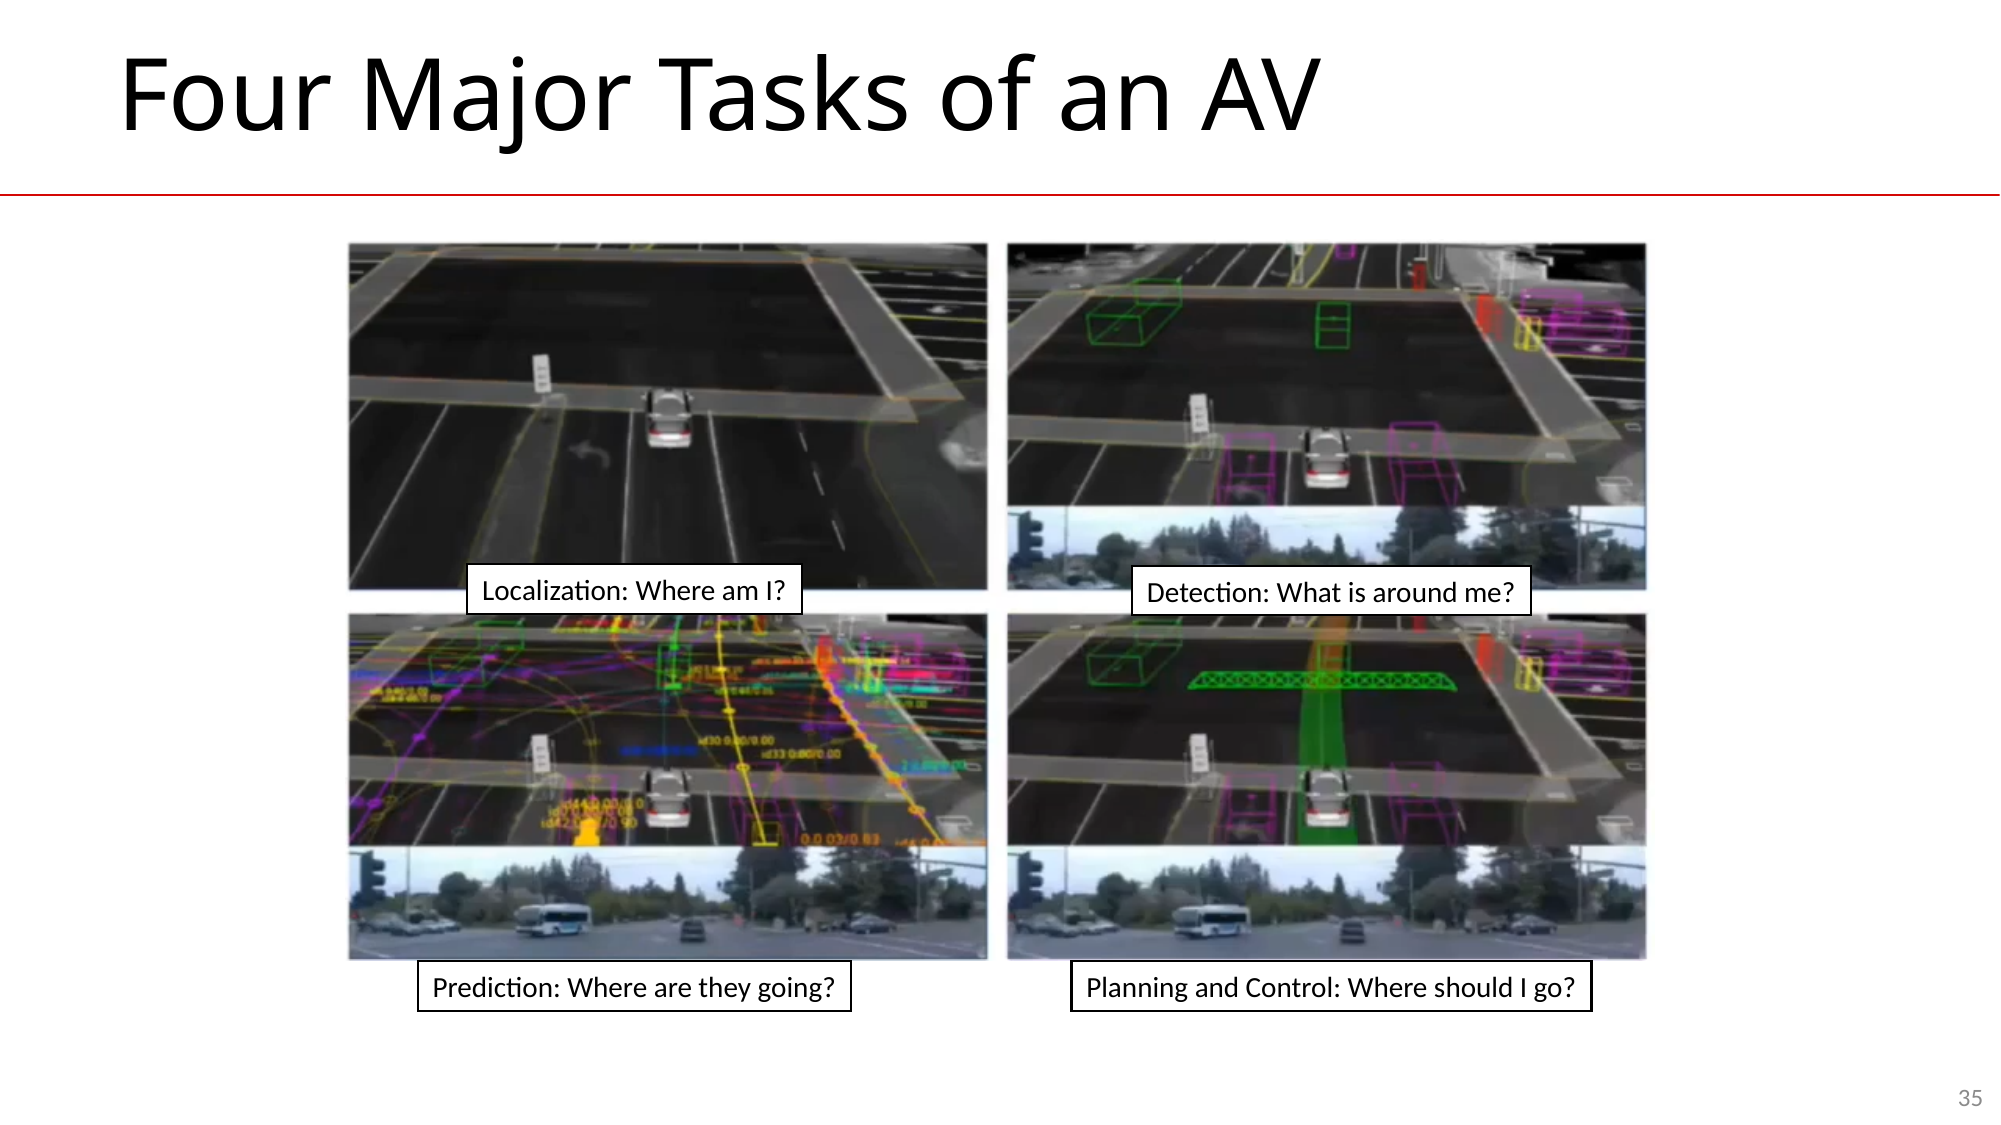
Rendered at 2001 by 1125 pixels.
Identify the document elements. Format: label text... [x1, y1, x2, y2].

slide_number 35 [1548, 1066, 1999, 1125]
text_box Planning and Control: Where should I go? [1070, 961, 1593, 1012]
title Four Major Tasks of an AV [102, 10, 1899, 186]
text_box Prediction: Where are they going? [417, 961, 852, 1012]
picture [345, 239, 1655, 961]
